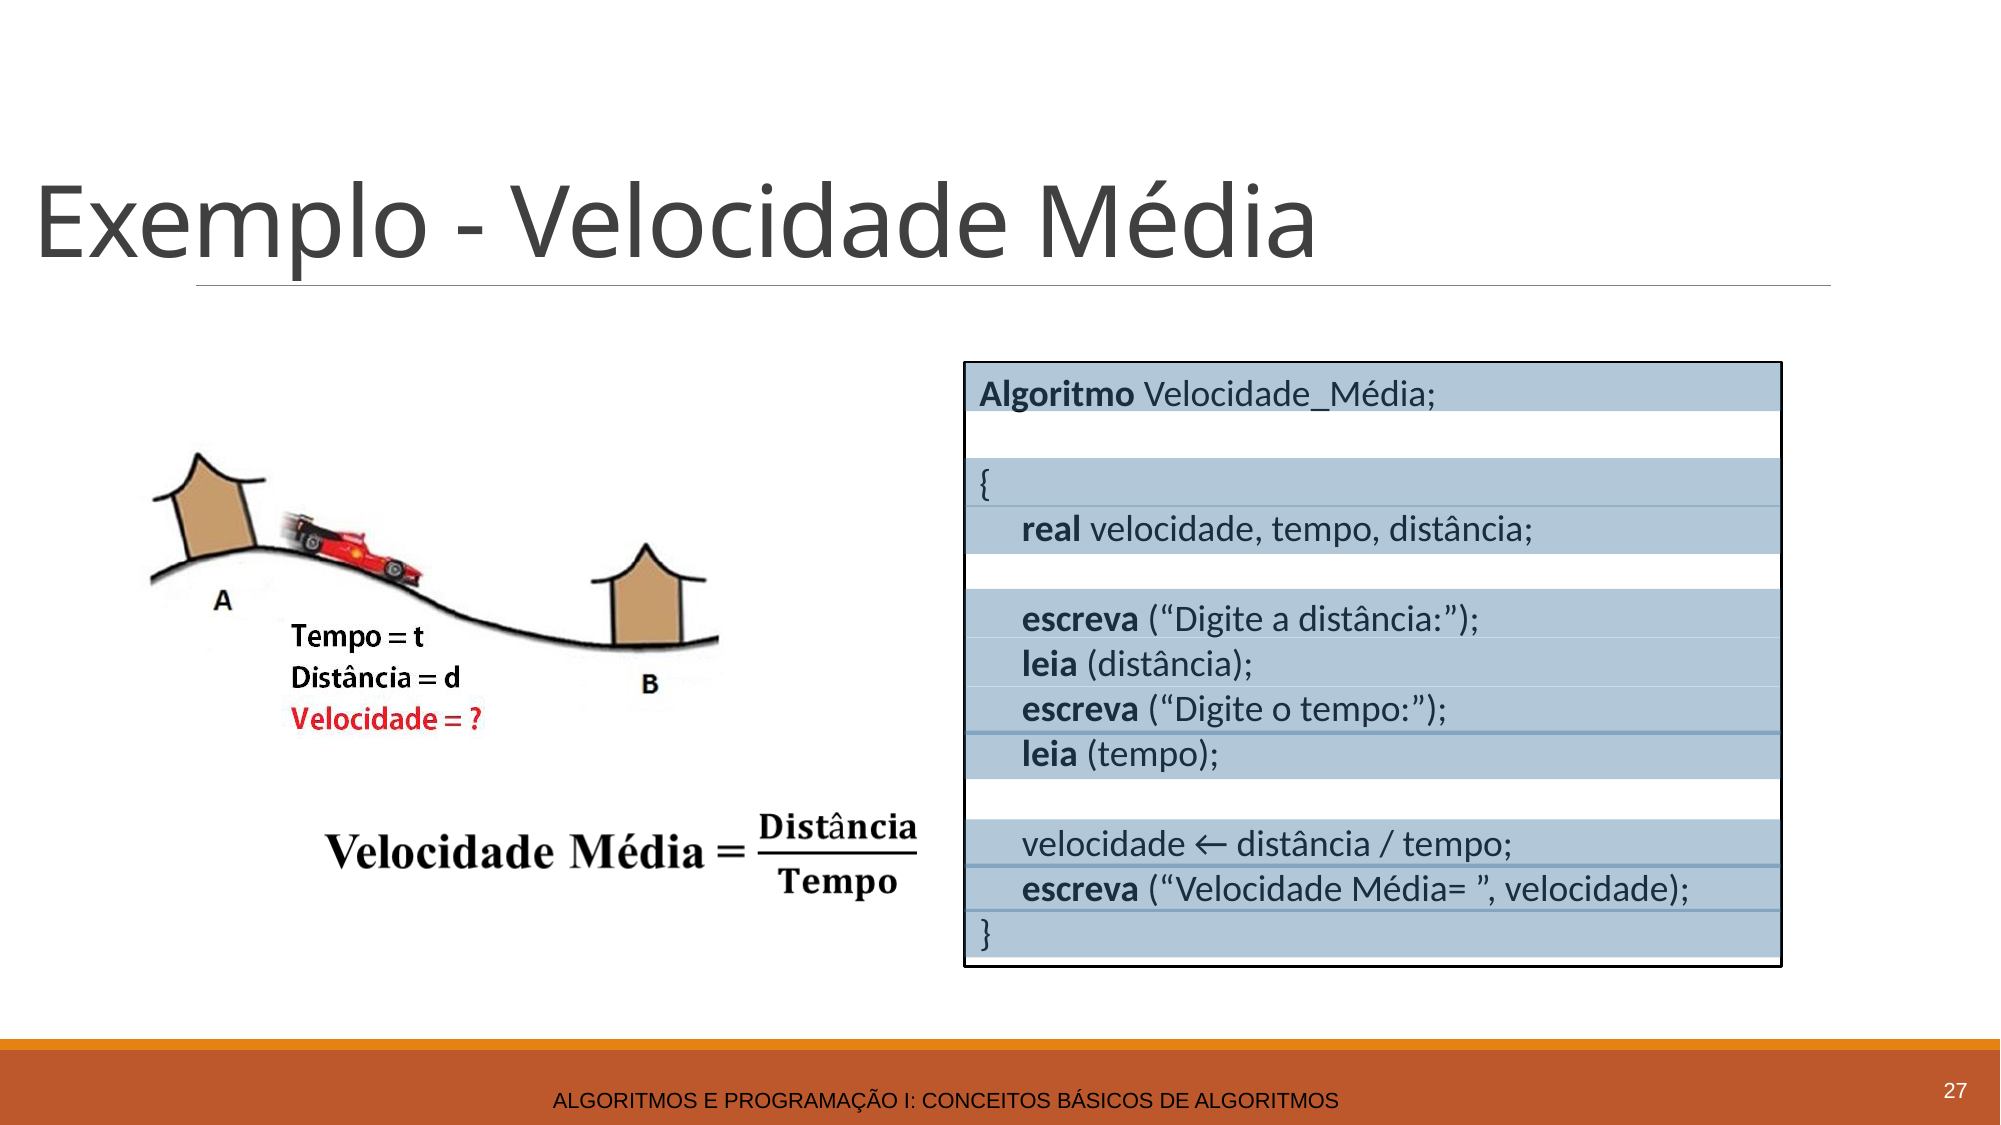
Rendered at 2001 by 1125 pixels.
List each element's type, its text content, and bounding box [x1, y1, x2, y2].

text_box [963, 636, 1782, 685]
picture [139, 443, 725, 739]
slide_number 27 [1767, 1059, 1983, 1120]
text_box [963, 504, 1782, 555]
text_box [963, 457, 1782, 504]
footer Algoritmos e Programação I: Conceitos Básicos de Algoritmos [267, 1082, 1626, 1118]
text_box [963, 862, 1782, 908]
text_box [963, 588, 1782, 636]
text_box Algoritmo Velocidade_Média; { real velocidade, tempo, distância; escreva (“Digite a distância:”); leia (distância); escreva (“Digite o tempo:”); leia (tempo); velocidade ← distância / tempo; escreva (“Velocidade Média= ”, velocidade); } [963, 412, 1783, 968]
title Exemplo - Velocidade Média [17, 47, 1984, 285]
text_box [963, 361, 1783, 412]
text_box [309, 798, 939, 910]
text_box [963, 729, 1782, 780]
text_box [963, 818, 1782, 862]
text_box [963, 908, 1782, 959]
text_box [963, 685, 1782, 729]
